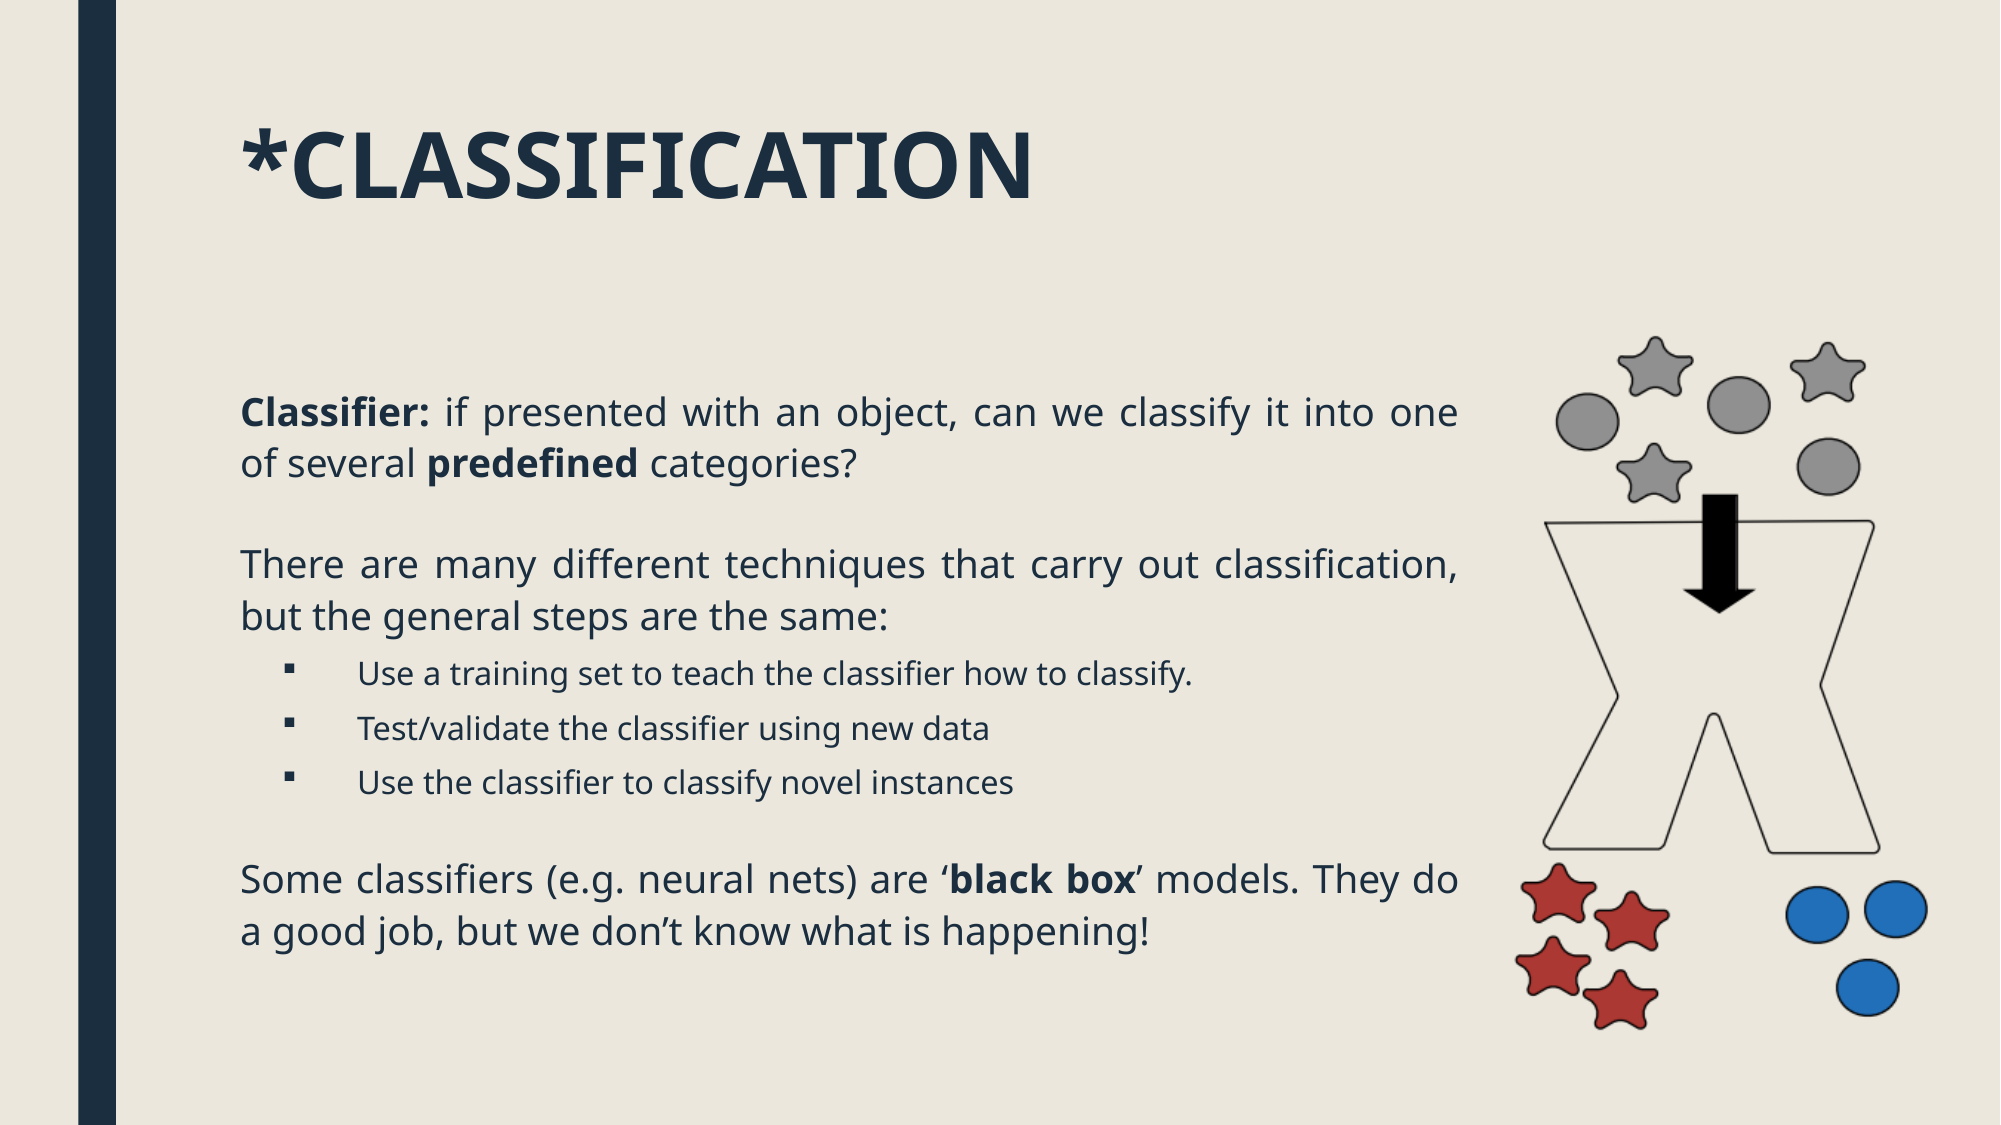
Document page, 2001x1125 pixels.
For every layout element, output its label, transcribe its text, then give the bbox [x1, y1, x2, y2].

title *CLASSIFICATION [225, 112, 1800, 357]
picture [1497, 323, 1930, 1045]
list Classifier: if presented with an object, can we classify it into one of several predefined categories? There are many different techniques that carry out classification, but the general steps are the same: Use a training set to teach the classifier how to classify. Test/validate the classifier using new data Use the classifier to classify novel instances Some classifiers (e.g. neural nets) are ‘black box’ models. They do a good job, but we don’t know what is happening! [225, 375, 1475, 963]
